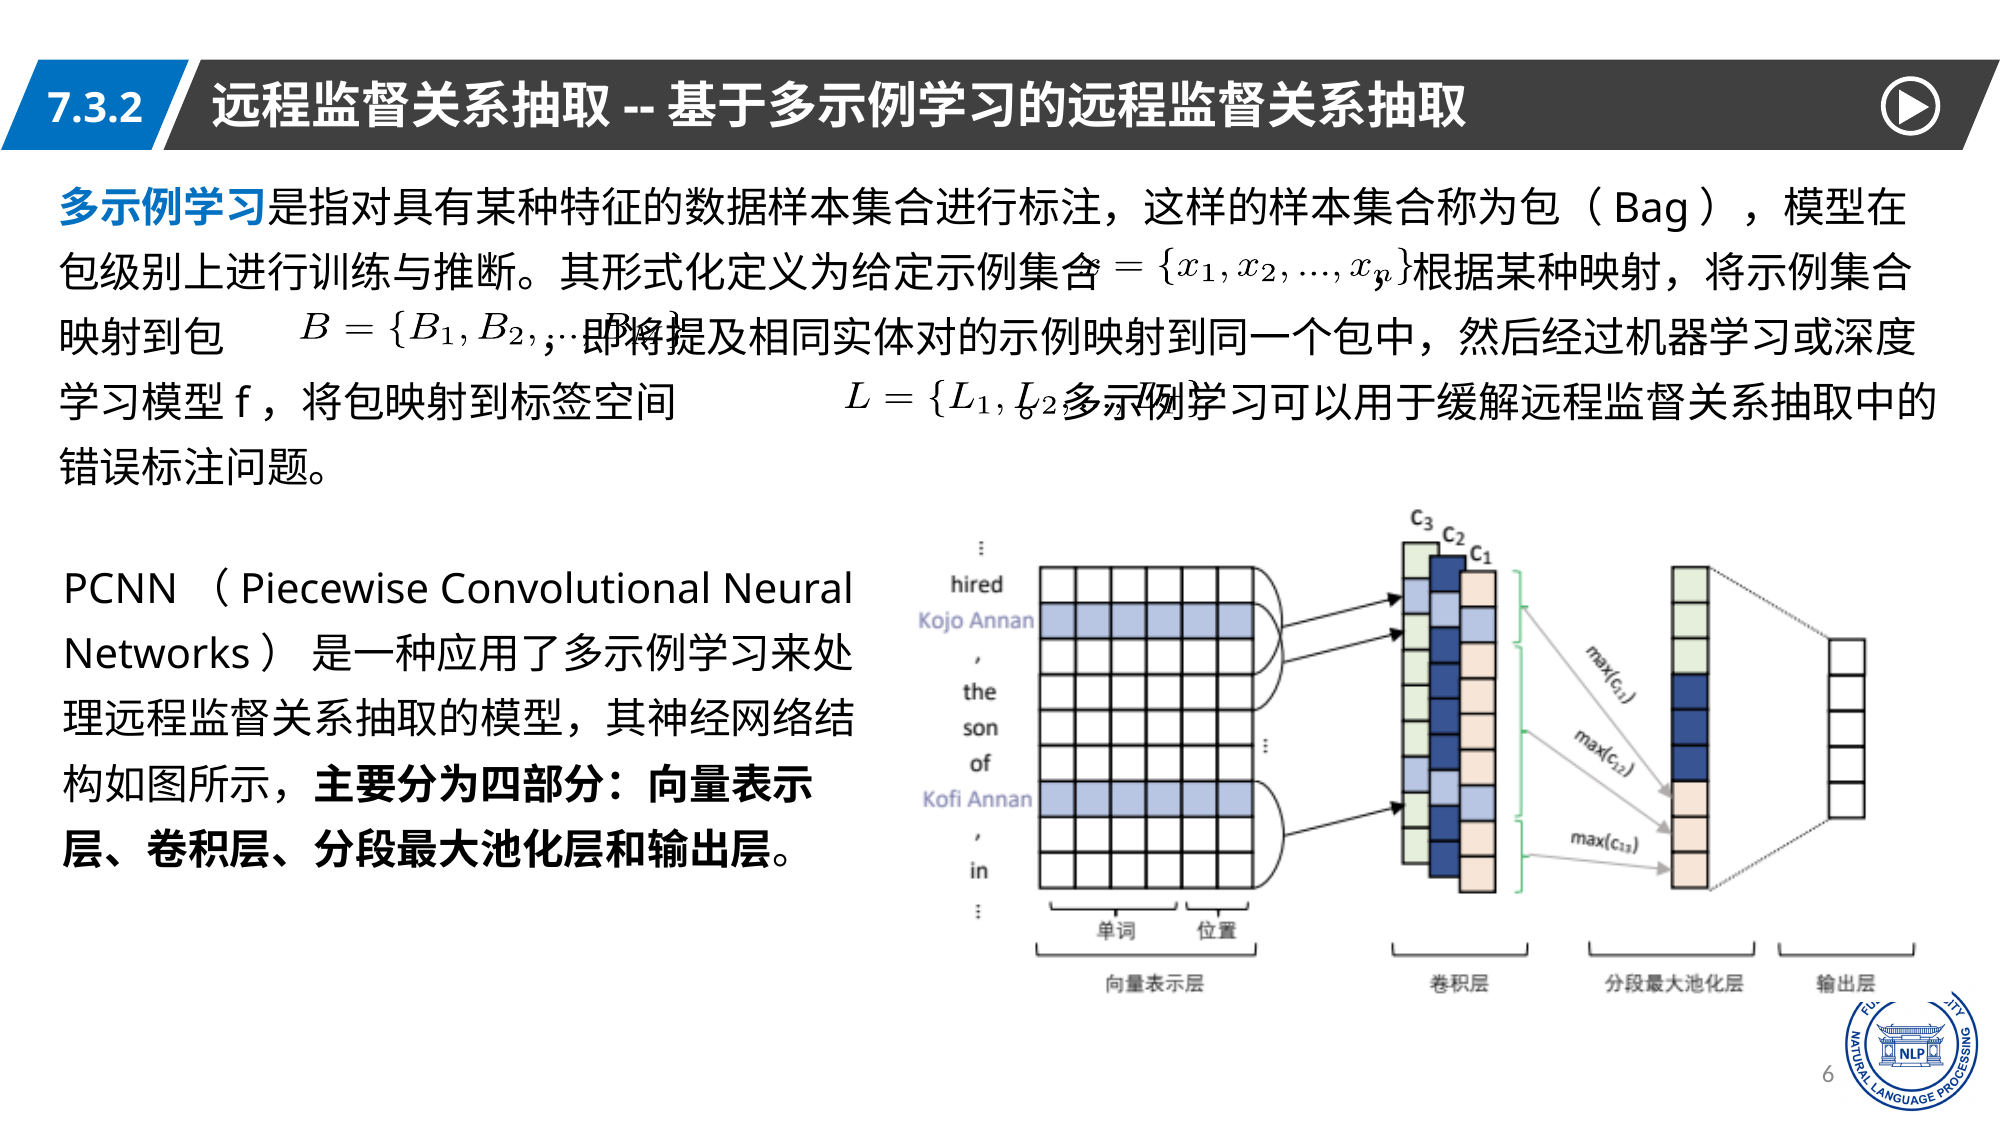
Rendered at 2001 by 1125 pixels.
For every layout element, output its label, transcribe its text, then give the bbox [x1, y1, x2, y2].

text_box [32, 59, 189, 120]
text_box [1, 89, 157, 150]
text_box 7.3.2 [26, 73, 164, 138]
picture [900, 508, 1985, 1117]
slide_number 63 [1412, 1042, 1863, 1103]
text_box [1078, 247, 1413, 286]
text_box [1883, 78, 1939, 134]
text_box 远程监督关系抽取--基于多示例学习的远程监督关系抽取 [196, 66, 1483, 142]
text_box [299, 310, 685, 349]
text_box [844, 379, 1204, 418]
text_box PCNN（Piecewise Convolutional Neural Networks） 是一种应用了多示例学习来处理远程监督关系抽取的模型，其神经网络结构如图所示，主要分为四部分：向量表示层、卷积层、分段最大池化层和输出层。 [48, 539, 886, 880]
text_box 多示例学习是指对具有某种特征的数据样本集合进行标注，这样的样本集合称为包（Bag），模型在包级别上进行训练与推断。其形式化定义为给定示例集合 ，根据某种映射，将示例集合映射到包 ，即将提及相同实体对的示例映射到同一个包中，然后经过机器学习或深度学习模型f，将包映射到标签空间 。多示例学习可以用于缓解远程监督关系抽取中的错误标注问题。 [43, 158, 1957, 498]
text_box [163, 59, 2000, 150]
